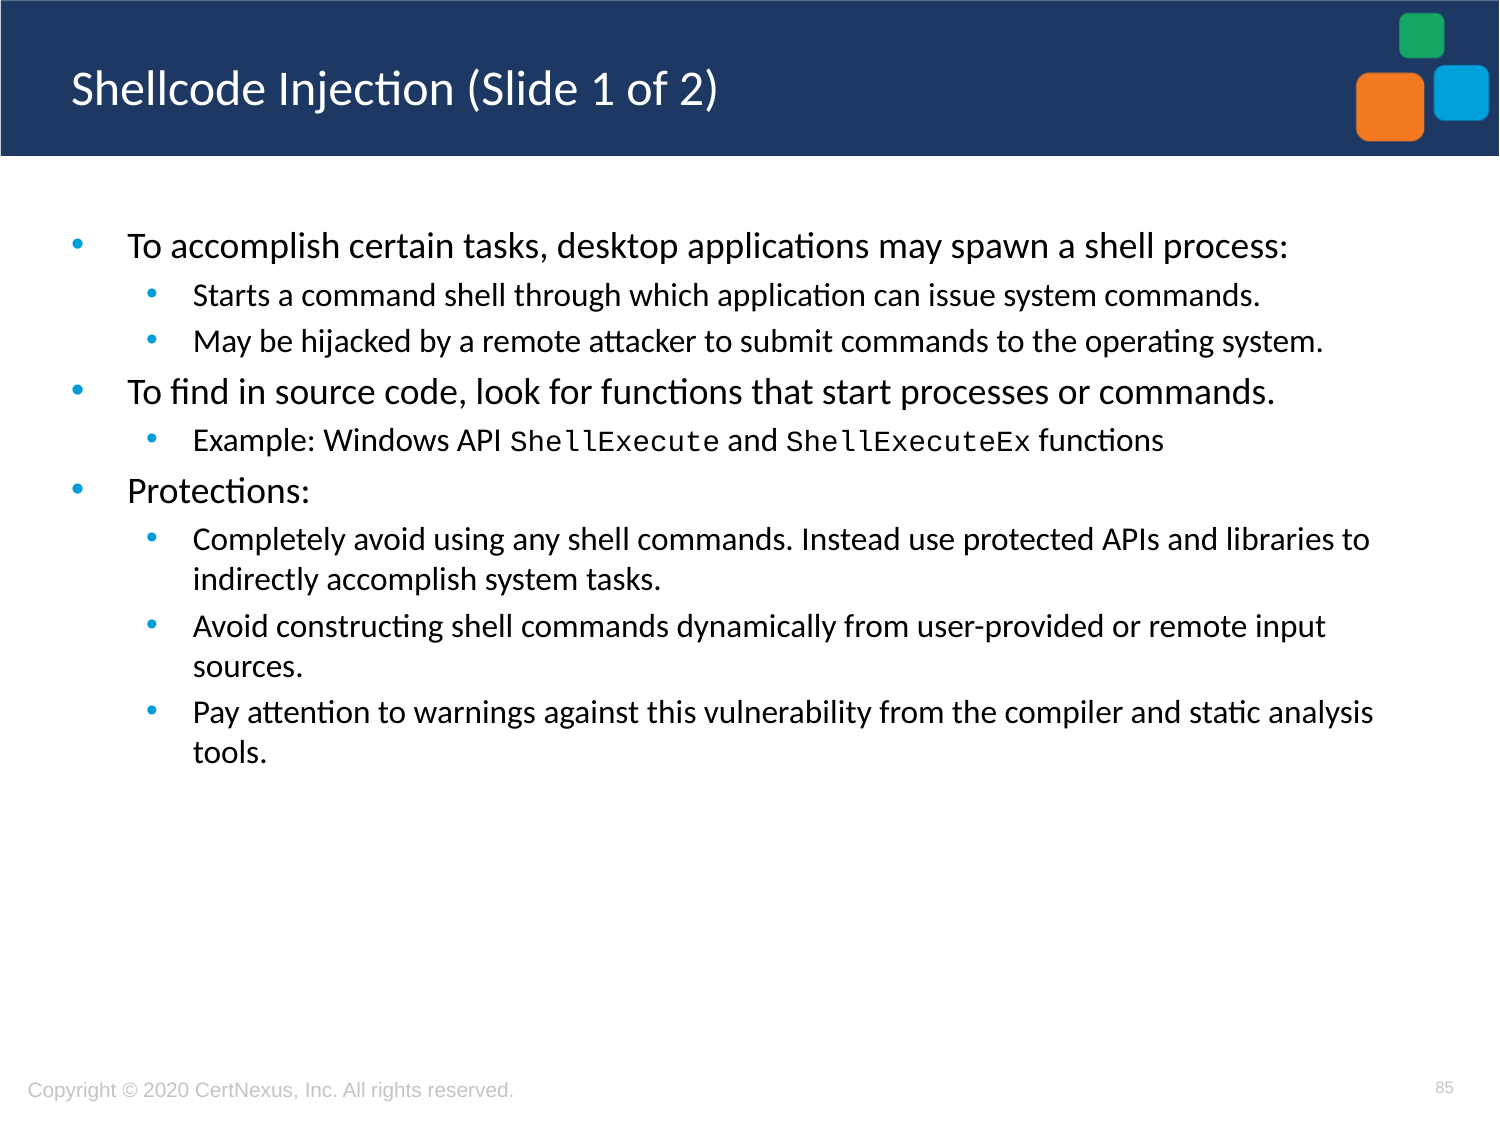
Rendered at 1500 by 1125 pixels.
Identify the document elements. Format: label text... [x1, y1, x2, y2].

title Shellcode Injection (Slide 1 of 2) [56, 16, 1350, 155]
picture [0, 0, 1500, 156]
list To accomplish certain tasks, desktop applications may spawn a shell process: Starts a command shell through which application can issue system commands. May be hijacked by a remote attacker to submit commands to the operating system. To find in source code, look for functions that start processes or commands. Example: Windows API ShellExecute and ShellExecuteEx functions Protections: Completely avoid using any shell commands. Instead use protected APIs and libraries to indirectly accomplish system tasks. Avoid constructing shell commands dynamically from user-provided or remote input sources. Pay attention to warnings against this vulnerability from the compiler and static analysis tools. [56, 213, 1444, 1021]
slide_number 85 [1118, 1057, 1469, 1118]
